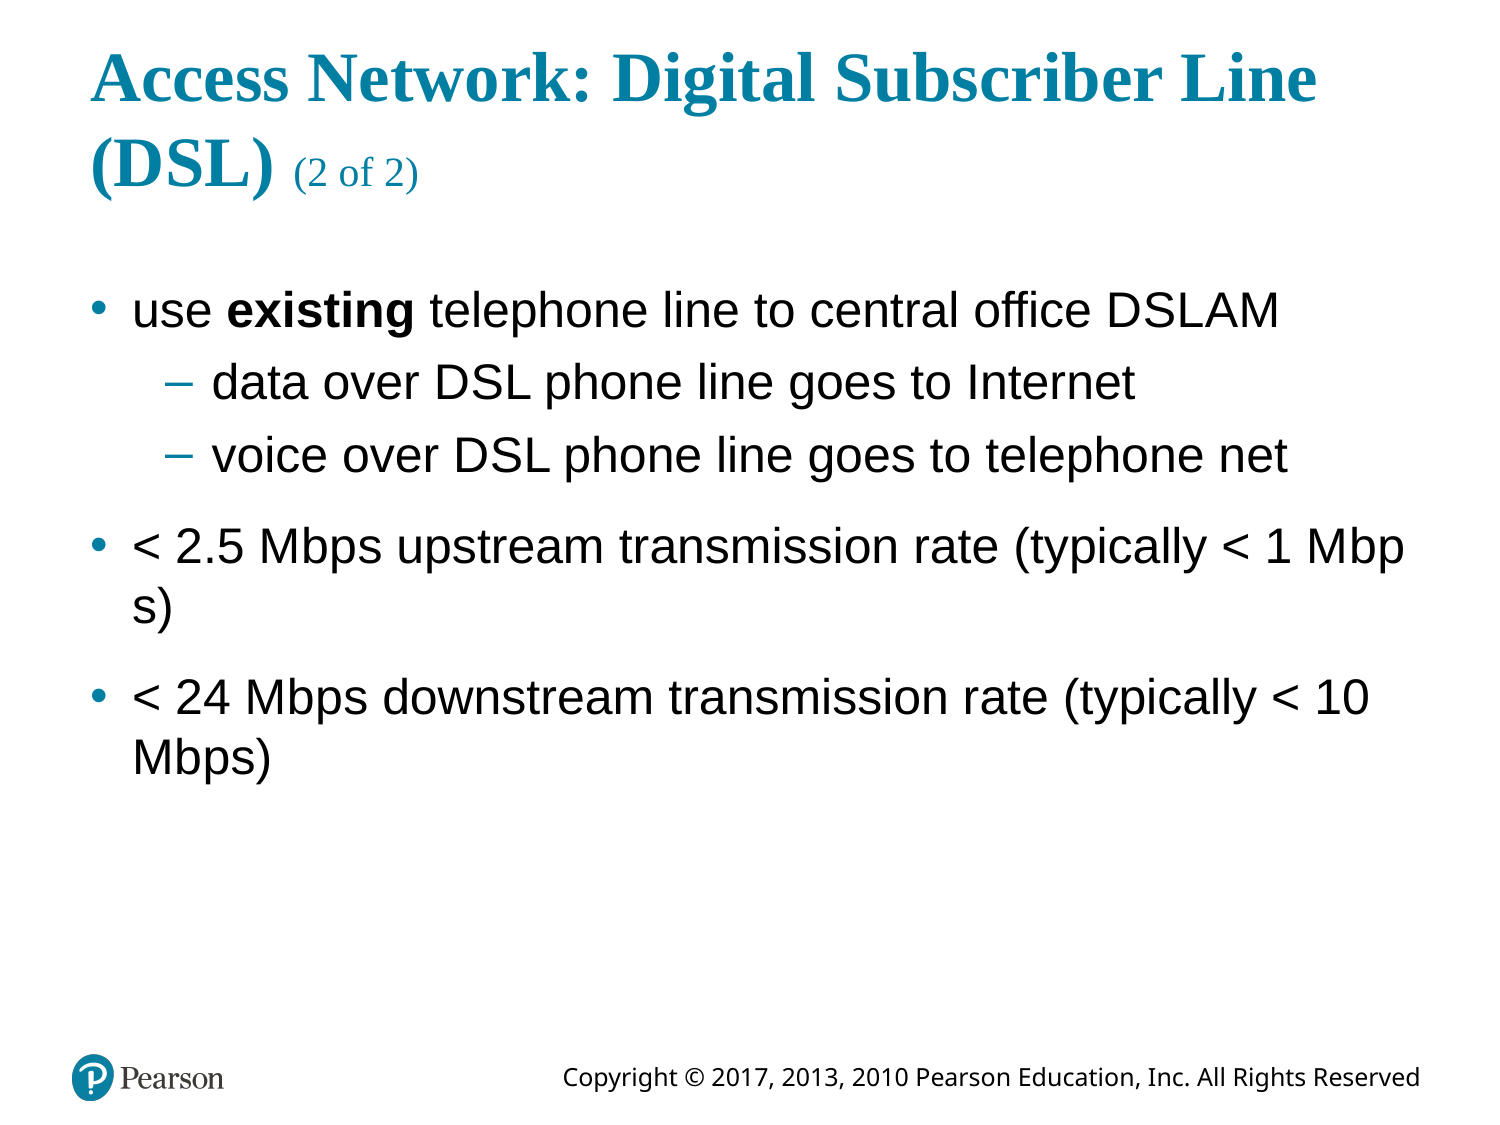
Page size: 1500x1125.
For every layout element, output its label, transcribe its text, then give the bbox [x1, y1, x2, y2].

list use existing telephone line to central office D S L A M data over D S L phone line goes to Internet voice over D S L phone line goes to telephone net < 2.5 M b p s upstream transmission rate (typically < 1 M b p s) < 24 M b p s downstream transmission rate (typically < 10 M b p s) [75, 262, 1425, 1005]
picture [80, 1063, 106, 1088]
picture [72, 1054, 88, 1070]
title Access Network: Digital Subscriber Line (D S L) (2 of 2) [75, 35, 1425, 216]
picture [98, 1054, 224, 1101]
picture [72, 1087, 83, 1101]
